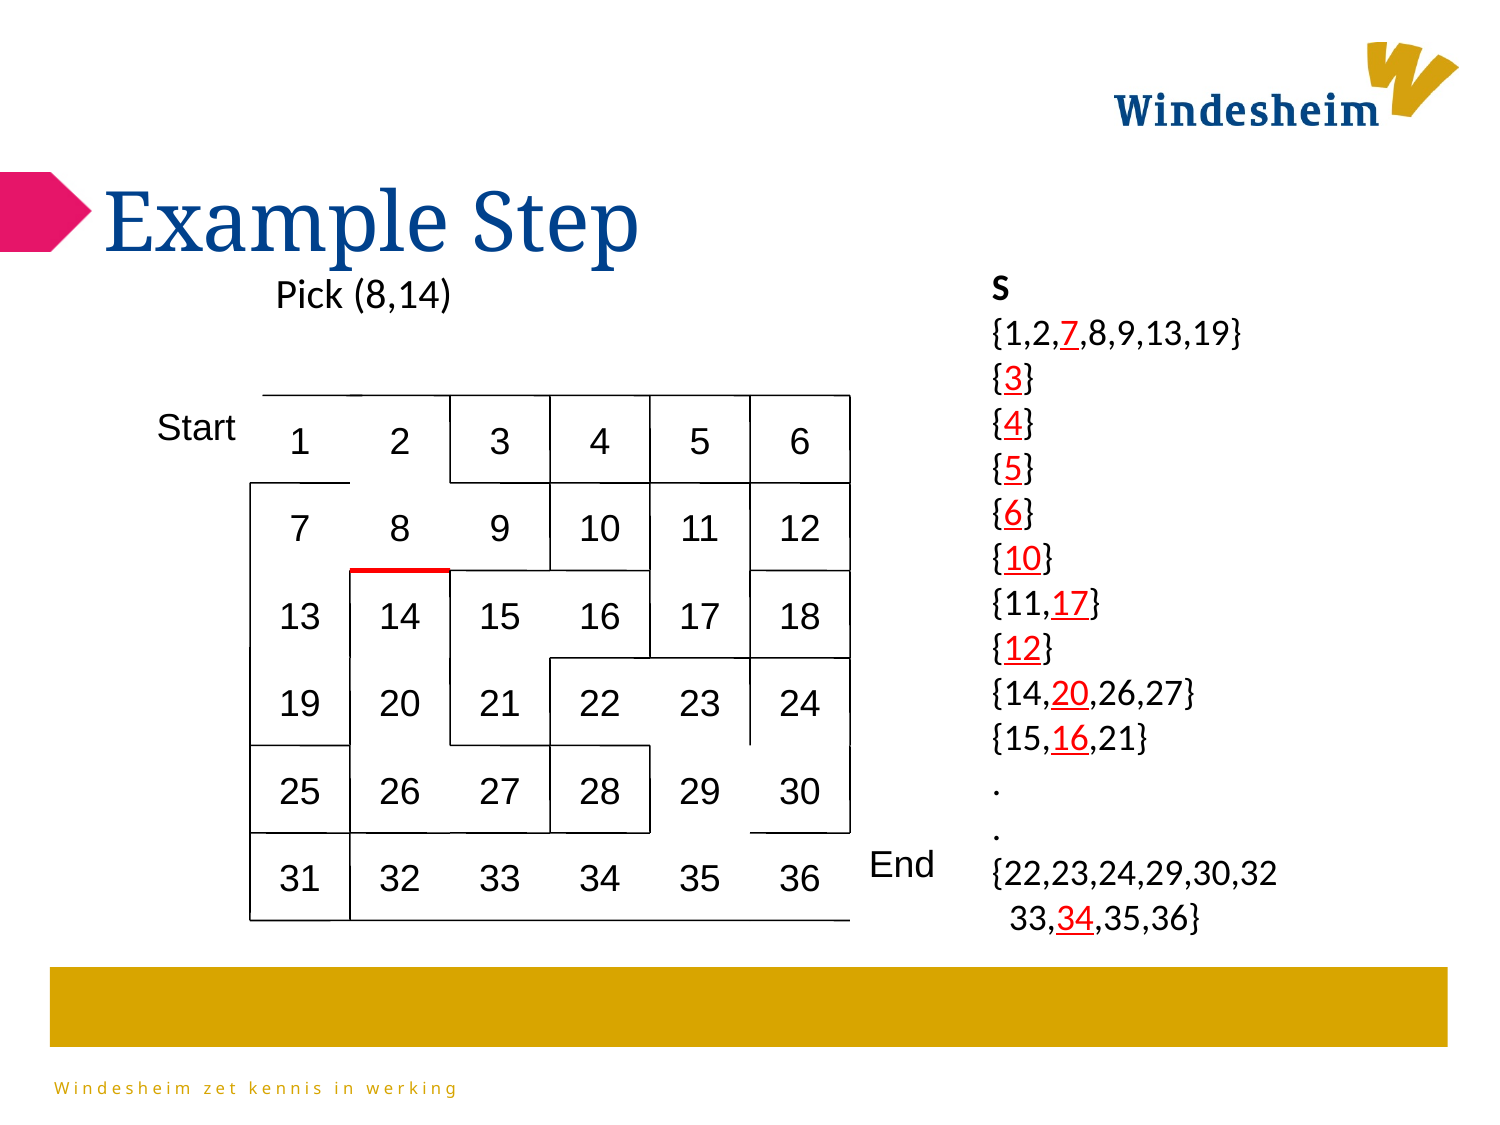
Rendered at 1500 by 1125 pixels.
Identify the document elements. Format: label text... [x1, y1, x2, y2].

picture [1114, 42, 1459, 126]
text_box 36 [762, 845, 838, 908]
text_box 15 [462, 582, 538, 646]
text_box 3 [462, 407, 538, 471]
text_box 26 [362, 757, 438, 821]
text_box 14 [362, 582, 438, 646]
text_box 20 [362, 670, 438, 733]
text_box 17 [662, 582, 738, 646]
text_box 32 [362, 845, 438, 908]
text_box 18 [762, 582, 838, 646]
text_box 6 [762, 407, 838, 471]
text_box 25 [262, 757, 338, 821]
text_box 30 [762, 757, 838, 821]
text_box 22 [562, 670, 638, 733]
text_box 16 [562, 582, 638, 646]
text_box 11 [662, 495, 738, 558]
text_box 9 [462, 495, 538, 558]
picture [0, 172, 88, 252]
text_box 33 [462, 845, 538, 908]
text_box 35 [662, 845, 738, 908]
text_box 21 [462, 670, 538, 733]
text_box 10 [562, 495, 638, 558]
text_box 7 [262, 495, 338, 558]
text_box 8 [362, 495, 438, 558]
text_box Start [141, 395, 251, 456]
text_box 27 [462, 757, 538, 821]
text_box 29 [662, 757, 738, 821]
text_box 12 [762, 495, 838, 558]
text_box 24 [762, 670, 838, 733]
picture [49, 967, 1448, 1047]
text_box 34 [562, 845, 638, 908]
text_box 28 [562, 757, 638, 821]
text_box 13 [262, 582, 338, 646]
text_box End [853, 832, 951, 893]
text_box 2 [362, 407, 438, 471]
text_box 4 [562, 407, 638, 471]
text_box 5 [662, 407, 738, 471]
text_box 1 [262, 407, 338, 471]
text_box S {1,2,7,8,9,13,19} {3} {4} {5} {6} {10} {11,17} {12} {14,20,26,27} {15,16,21} . . {22,23,24,29,30,32 33,34,35,36} [977, 255, 1293, 991]
title Example Step [88, 160, 1439, 265]
text_box 19 [262, 670, 338, 733]
text_box Pick (8,14) [260, 259, 468, 325]
text_box 23 [662, 670, 738, 733]
text_box 31 [262, 845, 338, 908]
